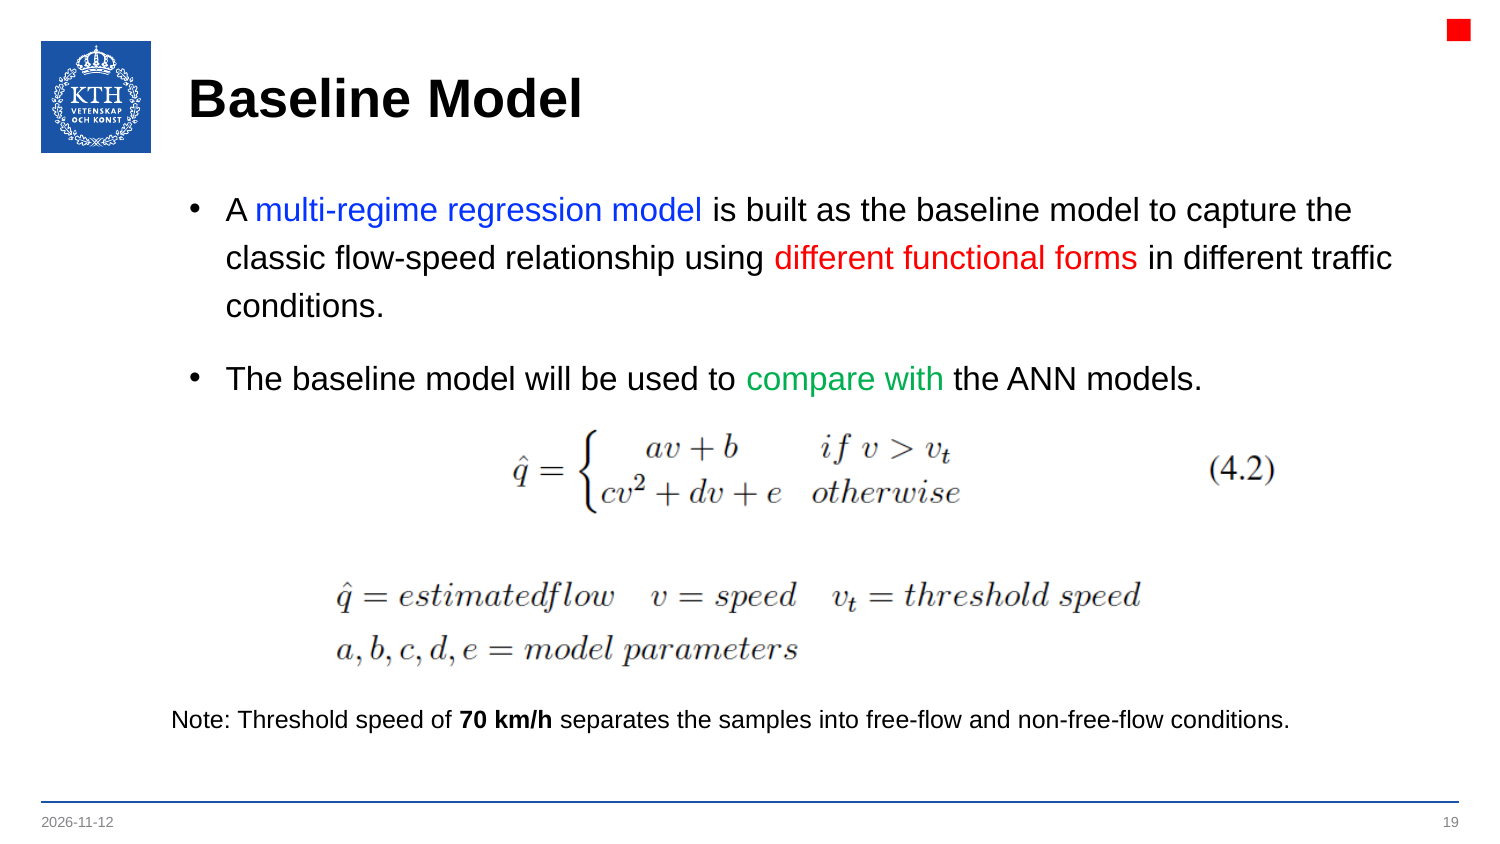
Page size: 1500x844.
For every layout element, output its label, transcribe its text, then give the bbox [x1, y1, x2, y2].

text_box Note: Threshold speed of 70 km/h separates the samples into free-flow and non-free-flow conditions. [156, 696, 1392, 776]
list A multi-regime regression model is built as the baseline model to capture the classic flow-speed relationship using different functional forms in different traffic conditions. The baseline model will be used to compare with the ANN models. [174, 172, 1415, 417]
text_box [1445, 17, 1473, 43]
slide_number 19 [1121, 811, 1459, 832]
picture [328, 422, 1279, 671]
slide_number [41, 811, 379, 832]
title Baseline Model [173, 41, 1413, 152]
